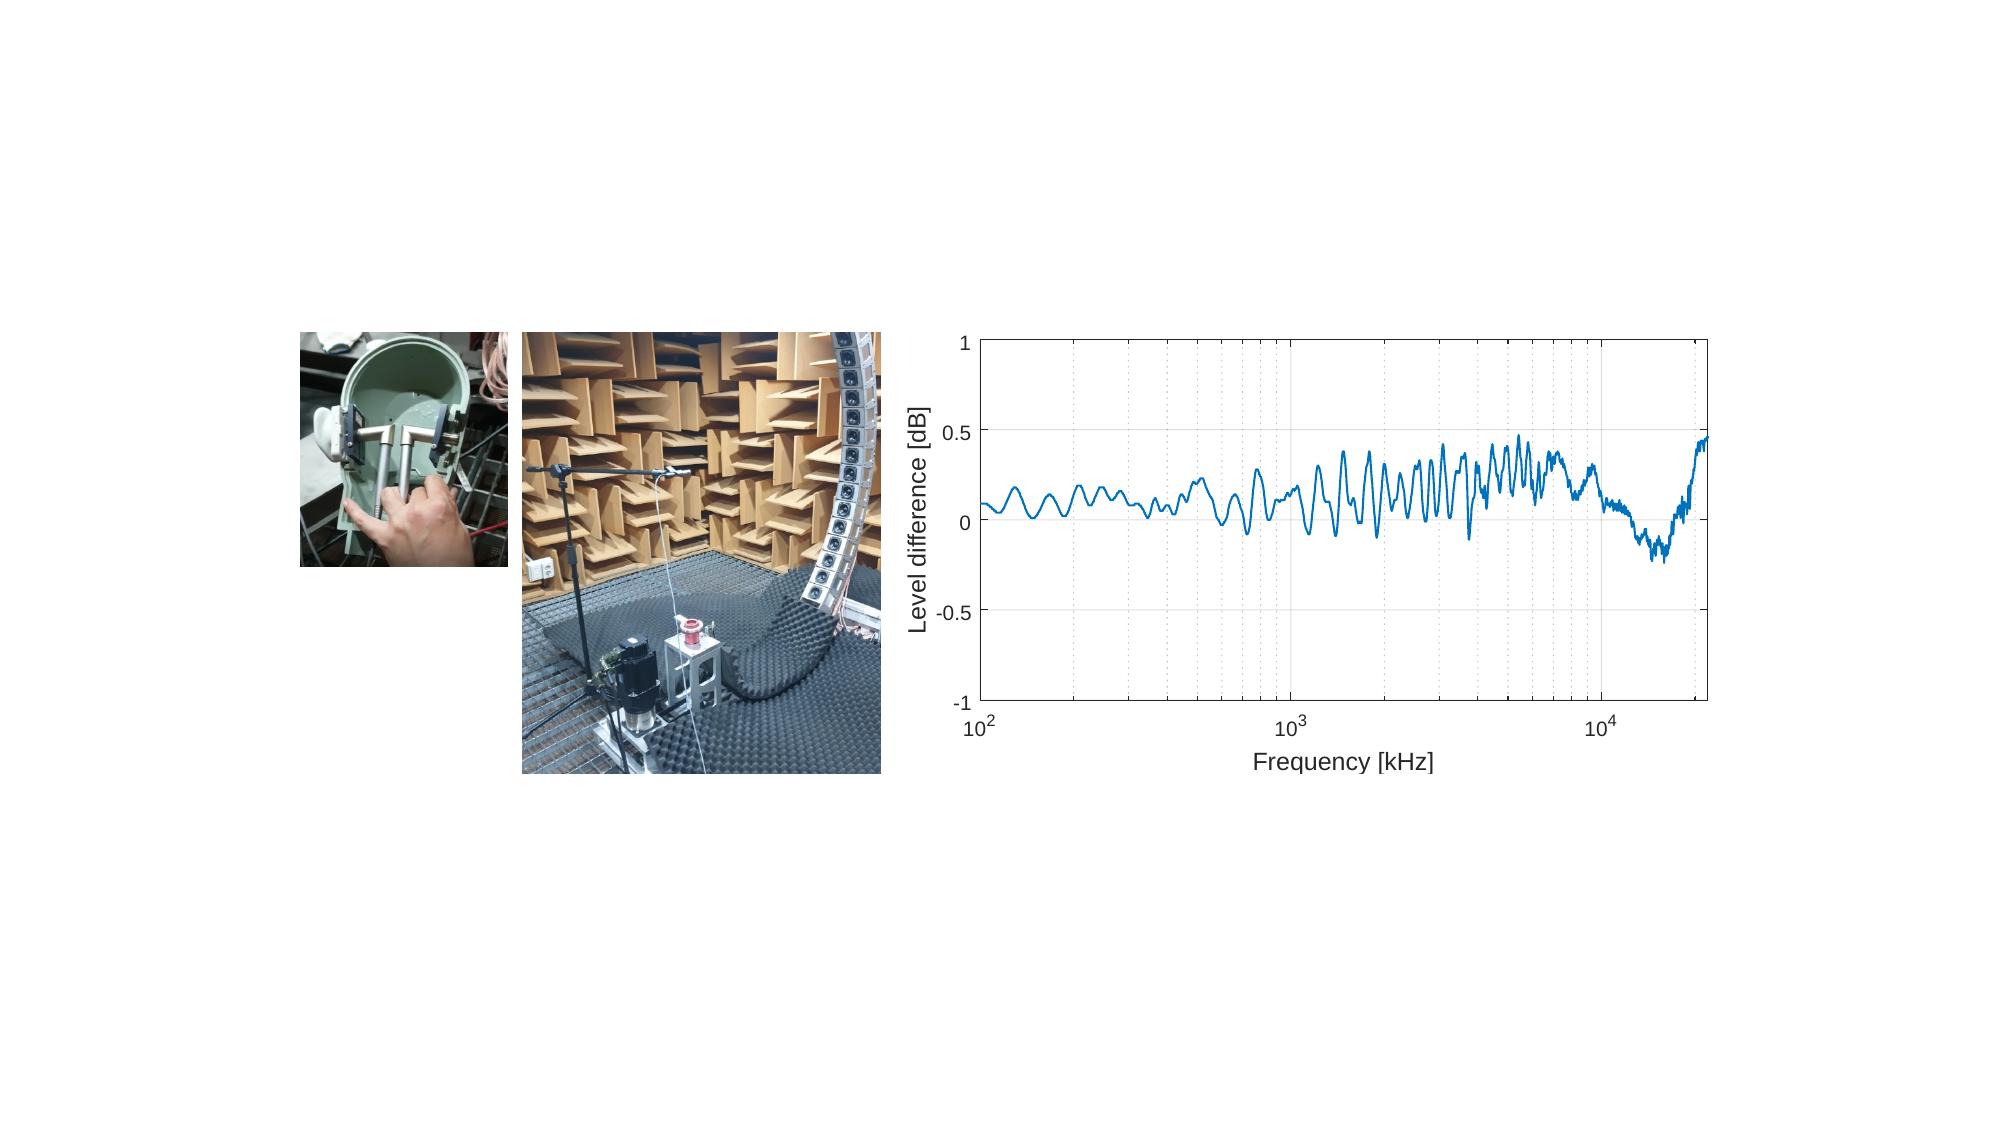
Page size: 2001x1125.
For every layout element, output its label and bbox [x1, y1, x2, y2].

picture [300, 332, 508, 568]
picture [522, 304, 1722, 774]
